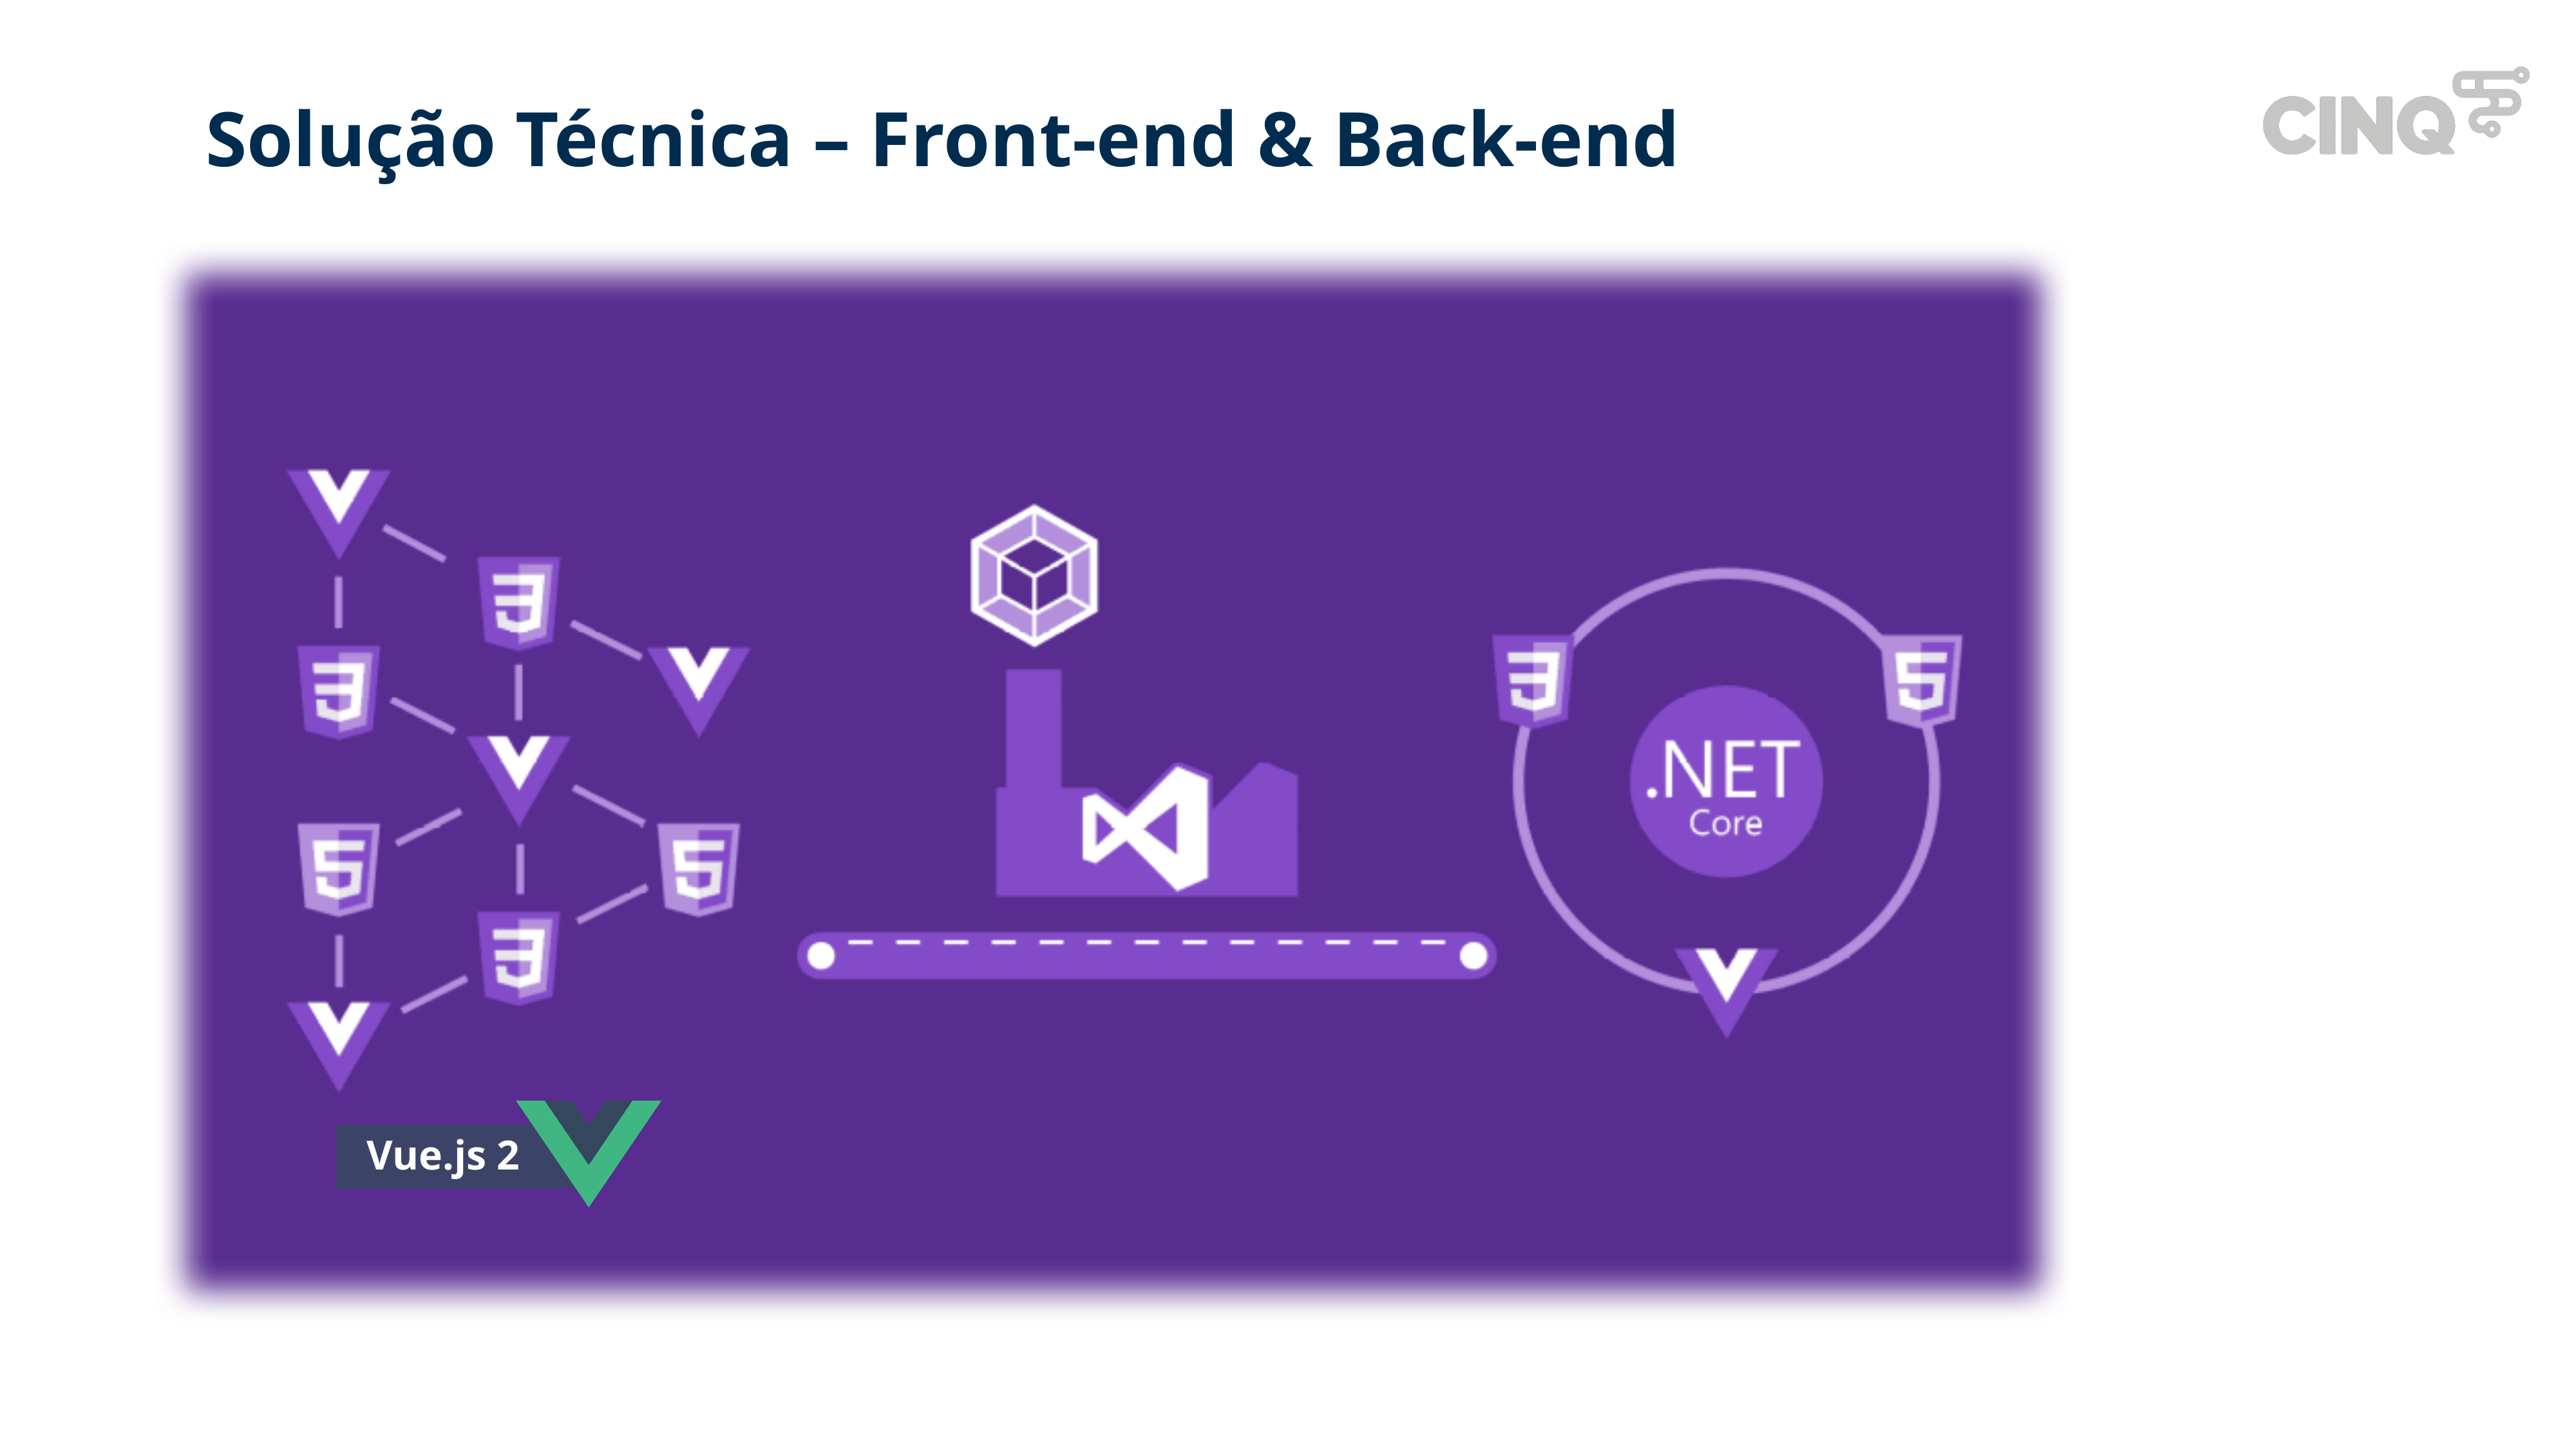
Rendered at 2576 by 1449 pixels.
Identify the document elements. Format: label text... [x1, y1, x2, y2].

text_box Solução Técnica – Front-end & Back-end [196, 86, 1779, 187]
picture [154, 242, 2074, 1324]
picture [2263, 66, 2530, 155]
